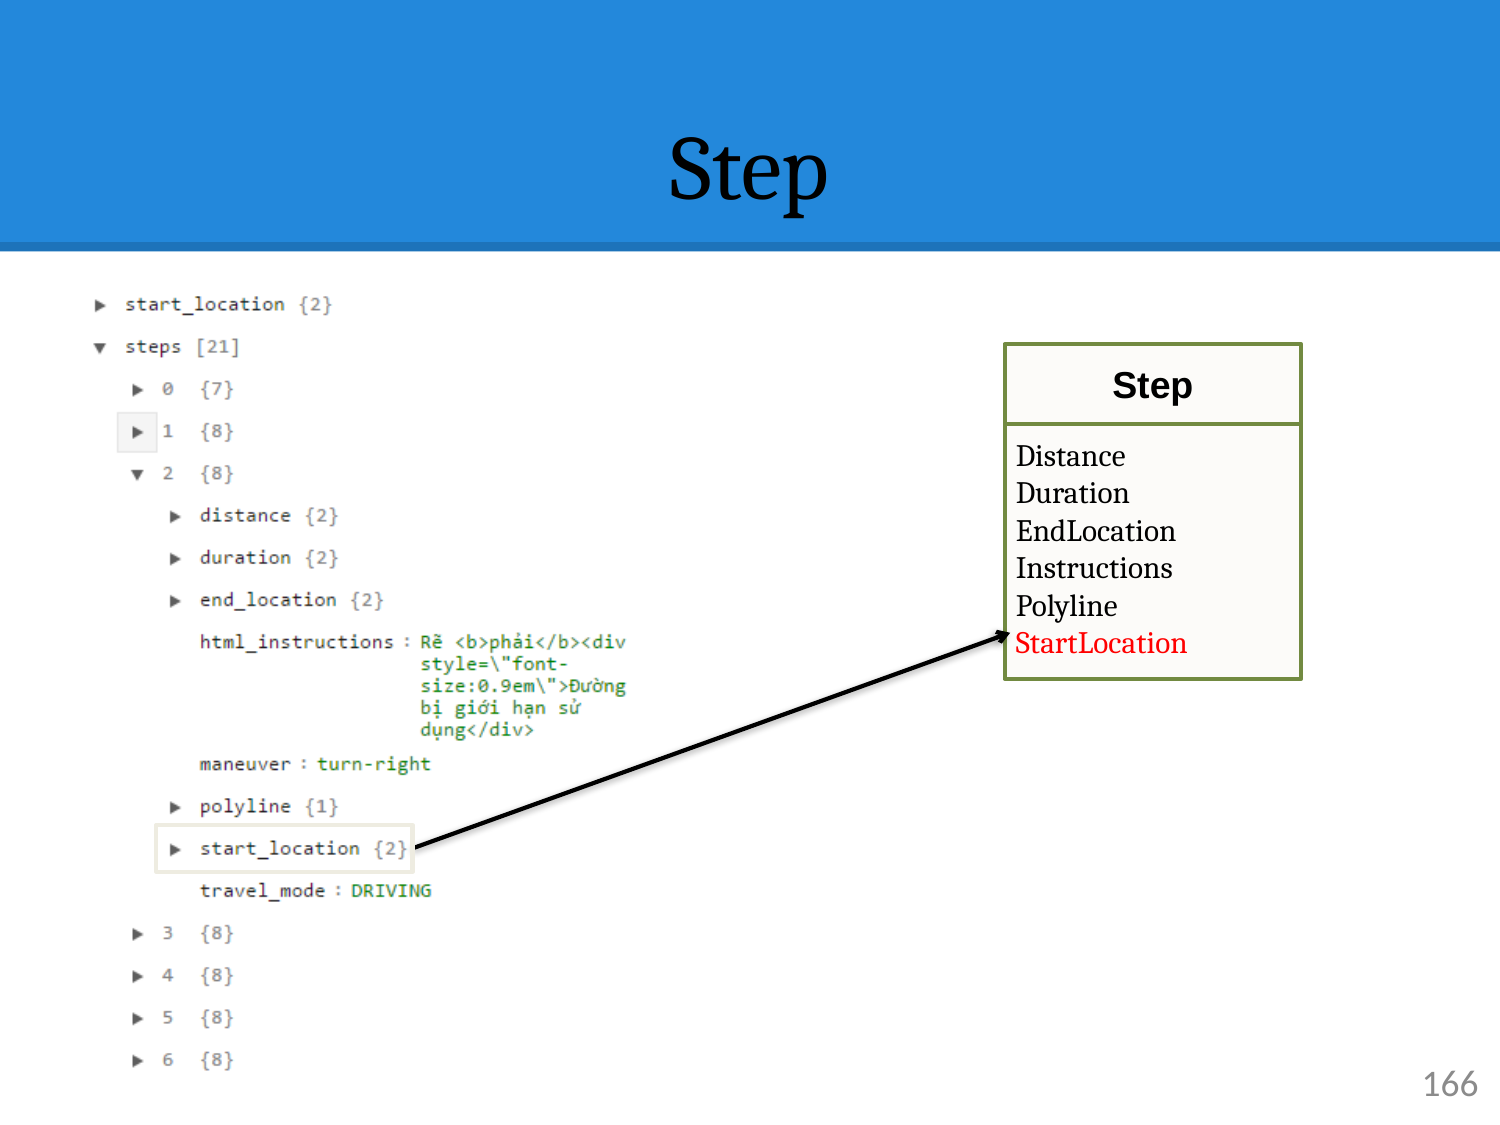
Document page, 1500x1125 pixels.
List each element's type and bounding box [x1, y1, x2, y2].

picture [74, 280, 645, 1077]
text_box [412, 344, 1302, 849]
slide_number [1403, 1038, 1494, 1125]
title [75, 45, 1425, 233]
